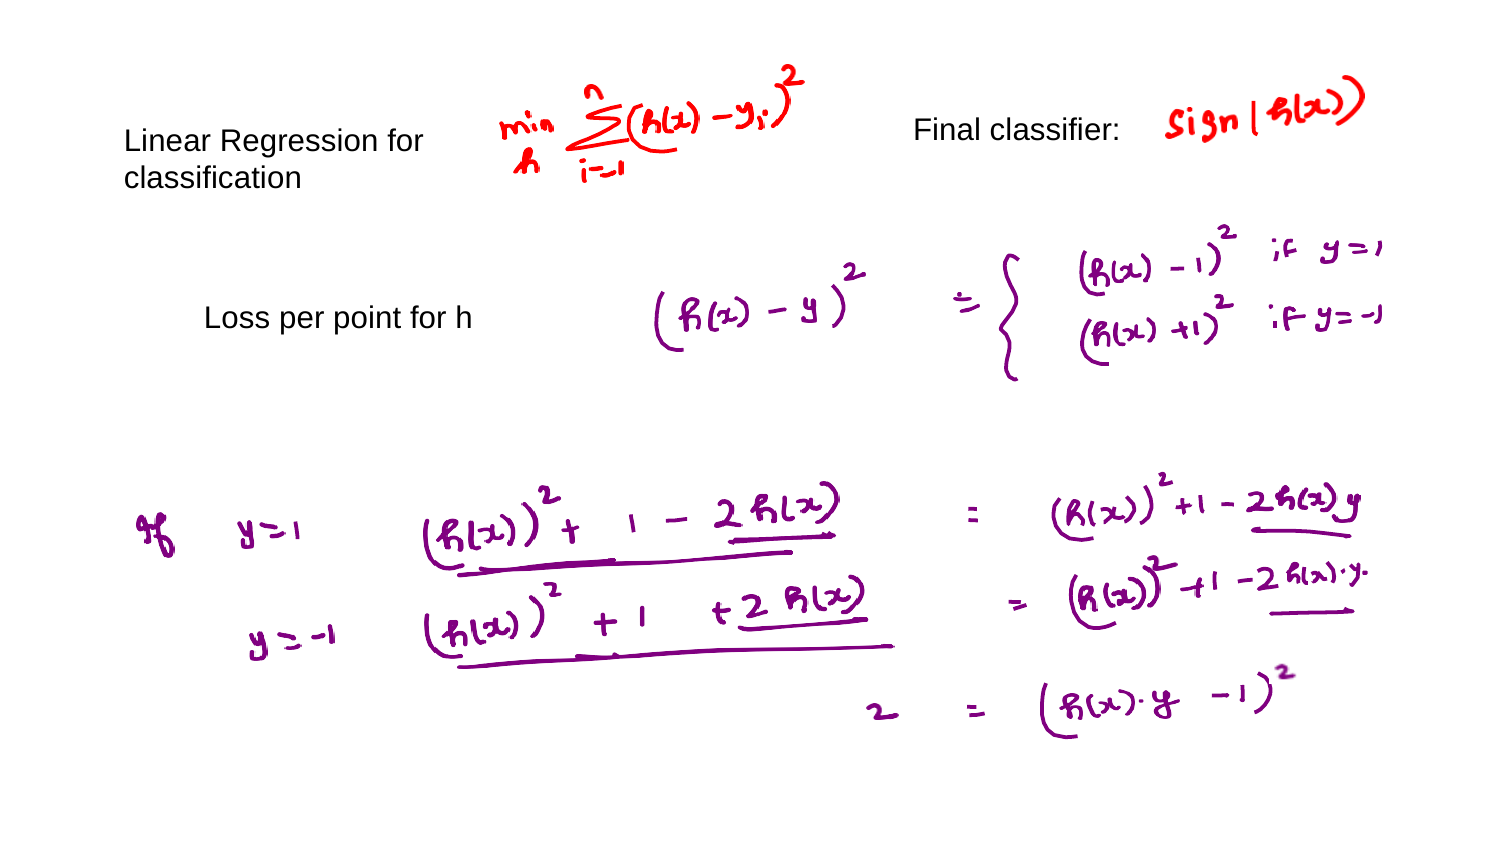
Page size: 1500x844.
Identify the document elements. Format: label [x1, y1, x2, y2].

text_box [136, 473, 1368, 720]
text_box [111, 64, 1365, 203]
text_box [191, 224, 1383, 380]
text_box [966, 651, 1313, 738]
